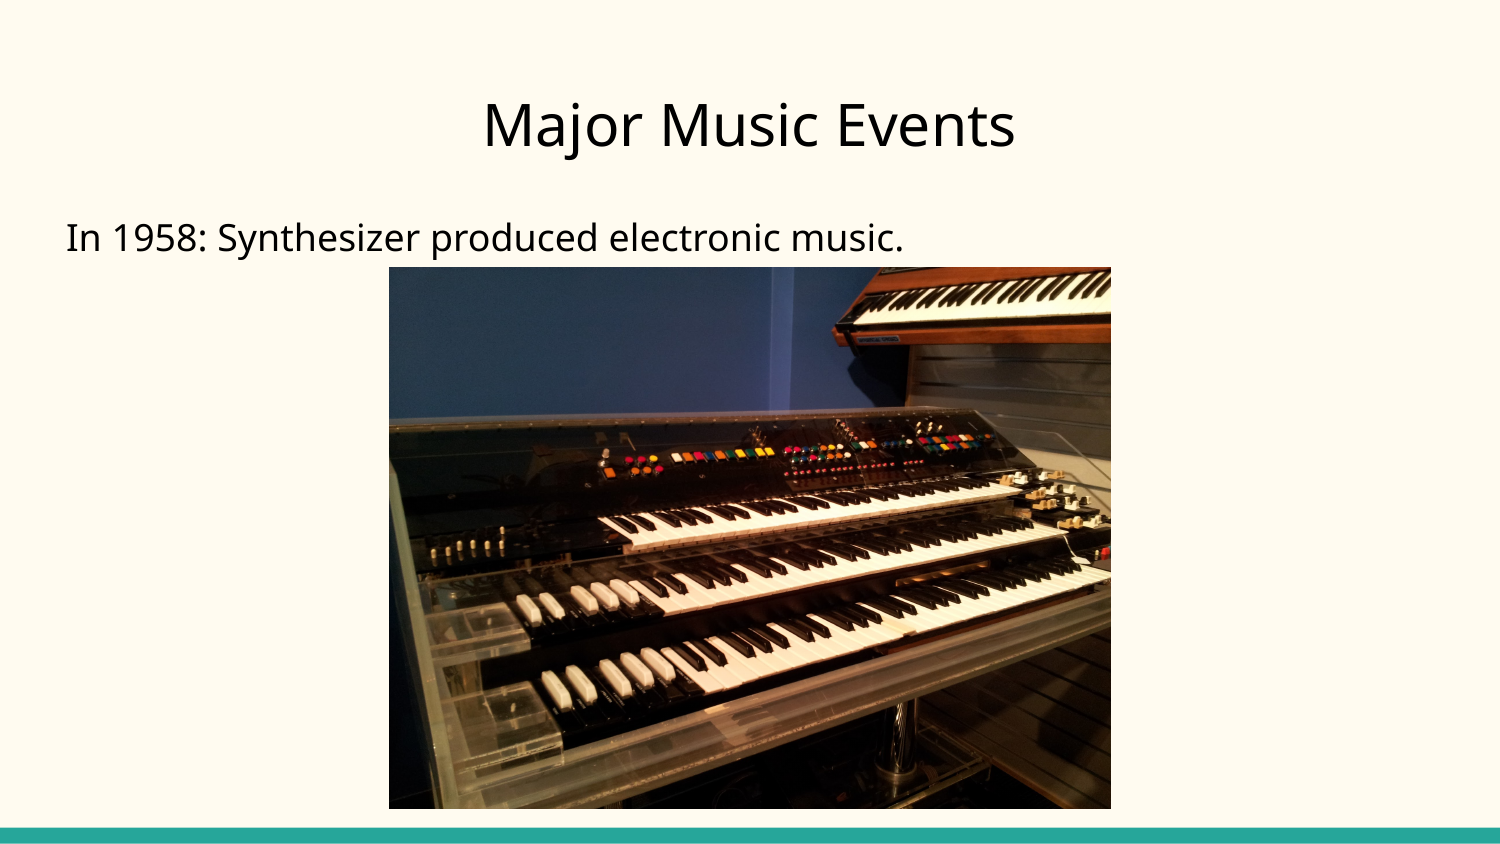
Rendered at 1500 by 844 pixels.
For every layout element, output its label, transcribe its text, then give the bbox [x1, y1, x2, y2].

title Major Music Events [51, 72, 1449, 174]
list In 1958: Synthesizer produced electronic music. [51, 192, 1449, 750]
picture [388, 267, 1111, 809]
